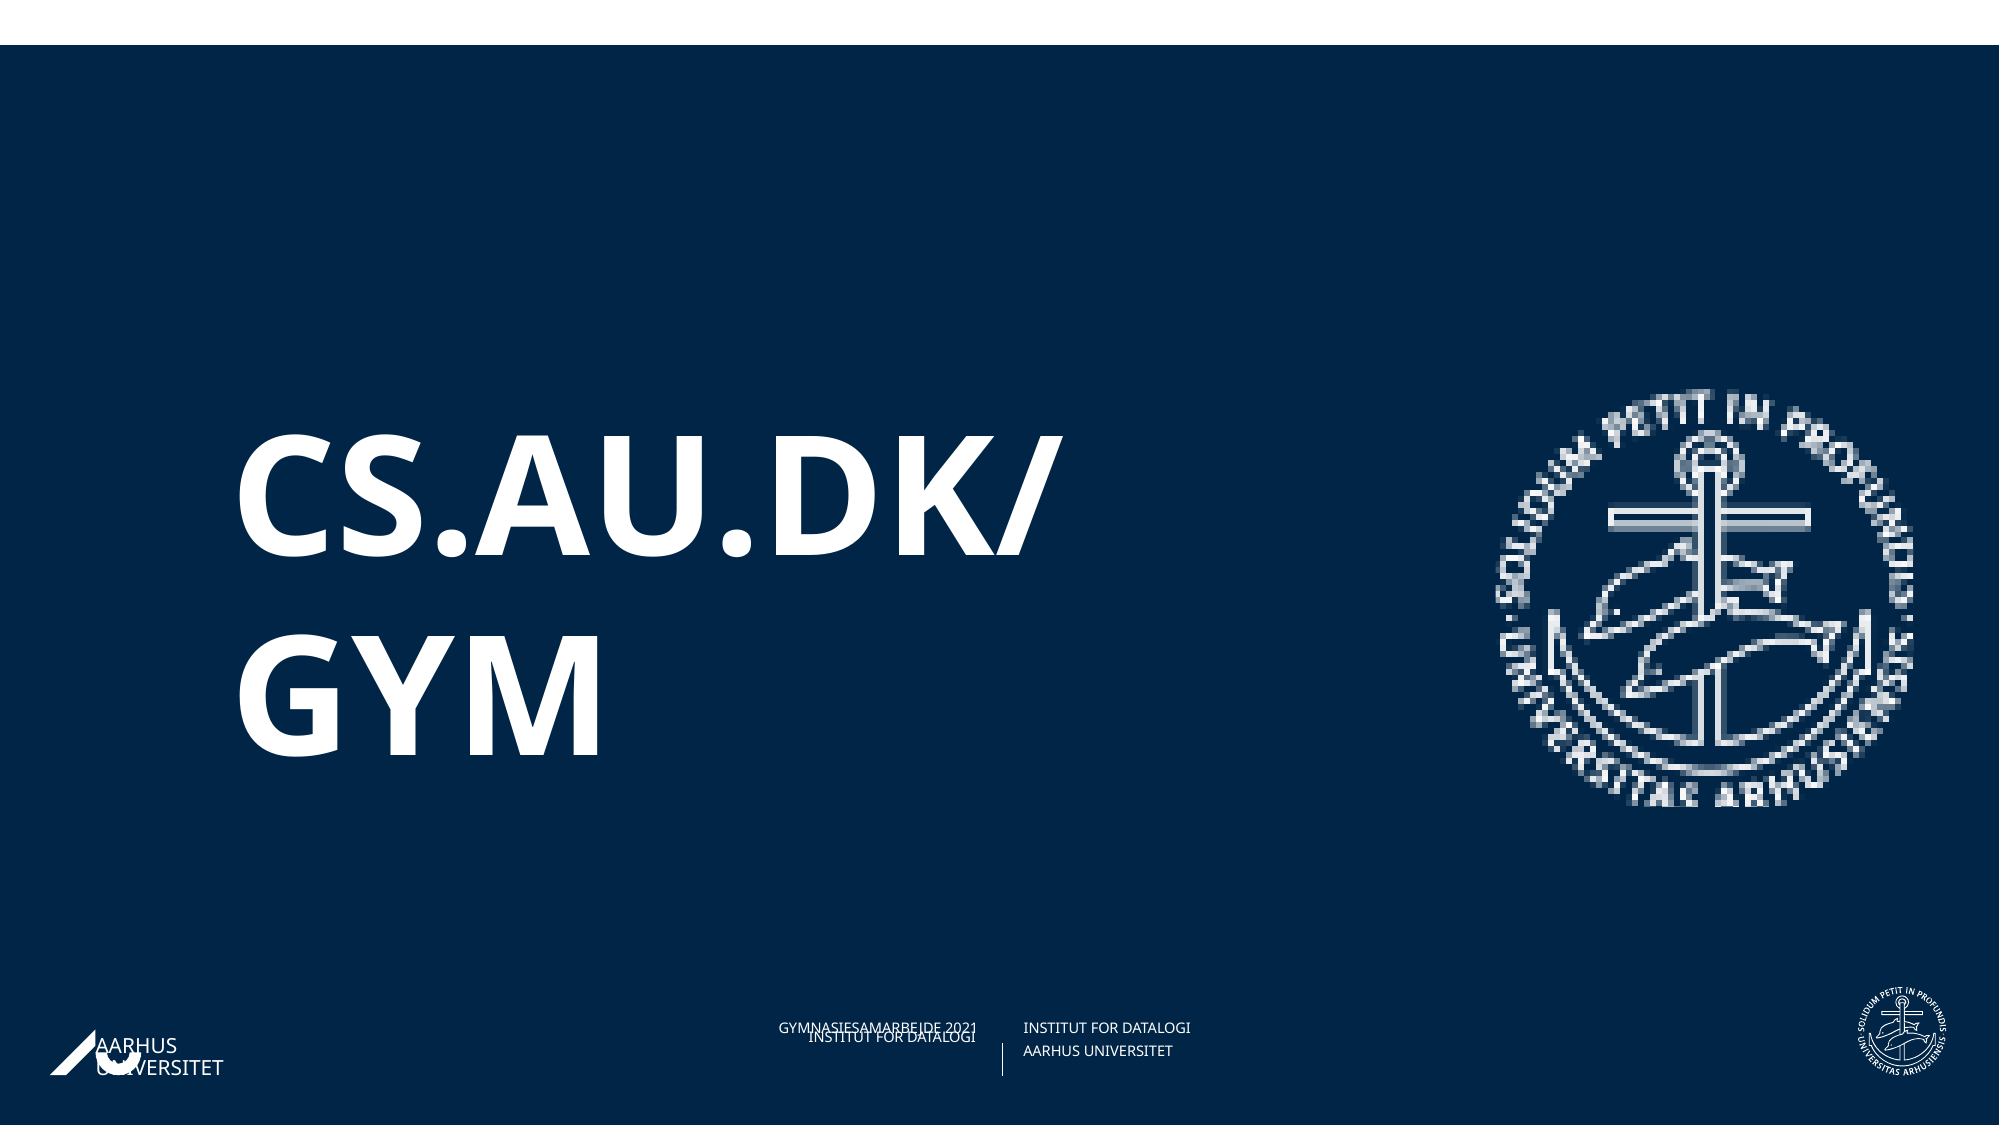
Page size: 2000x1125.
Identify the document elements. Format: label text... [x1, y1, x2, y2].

picture [1495, 389, 1914, 807]
text_box CS.AU.DK/GYM [215, 381, 1460, 673]
